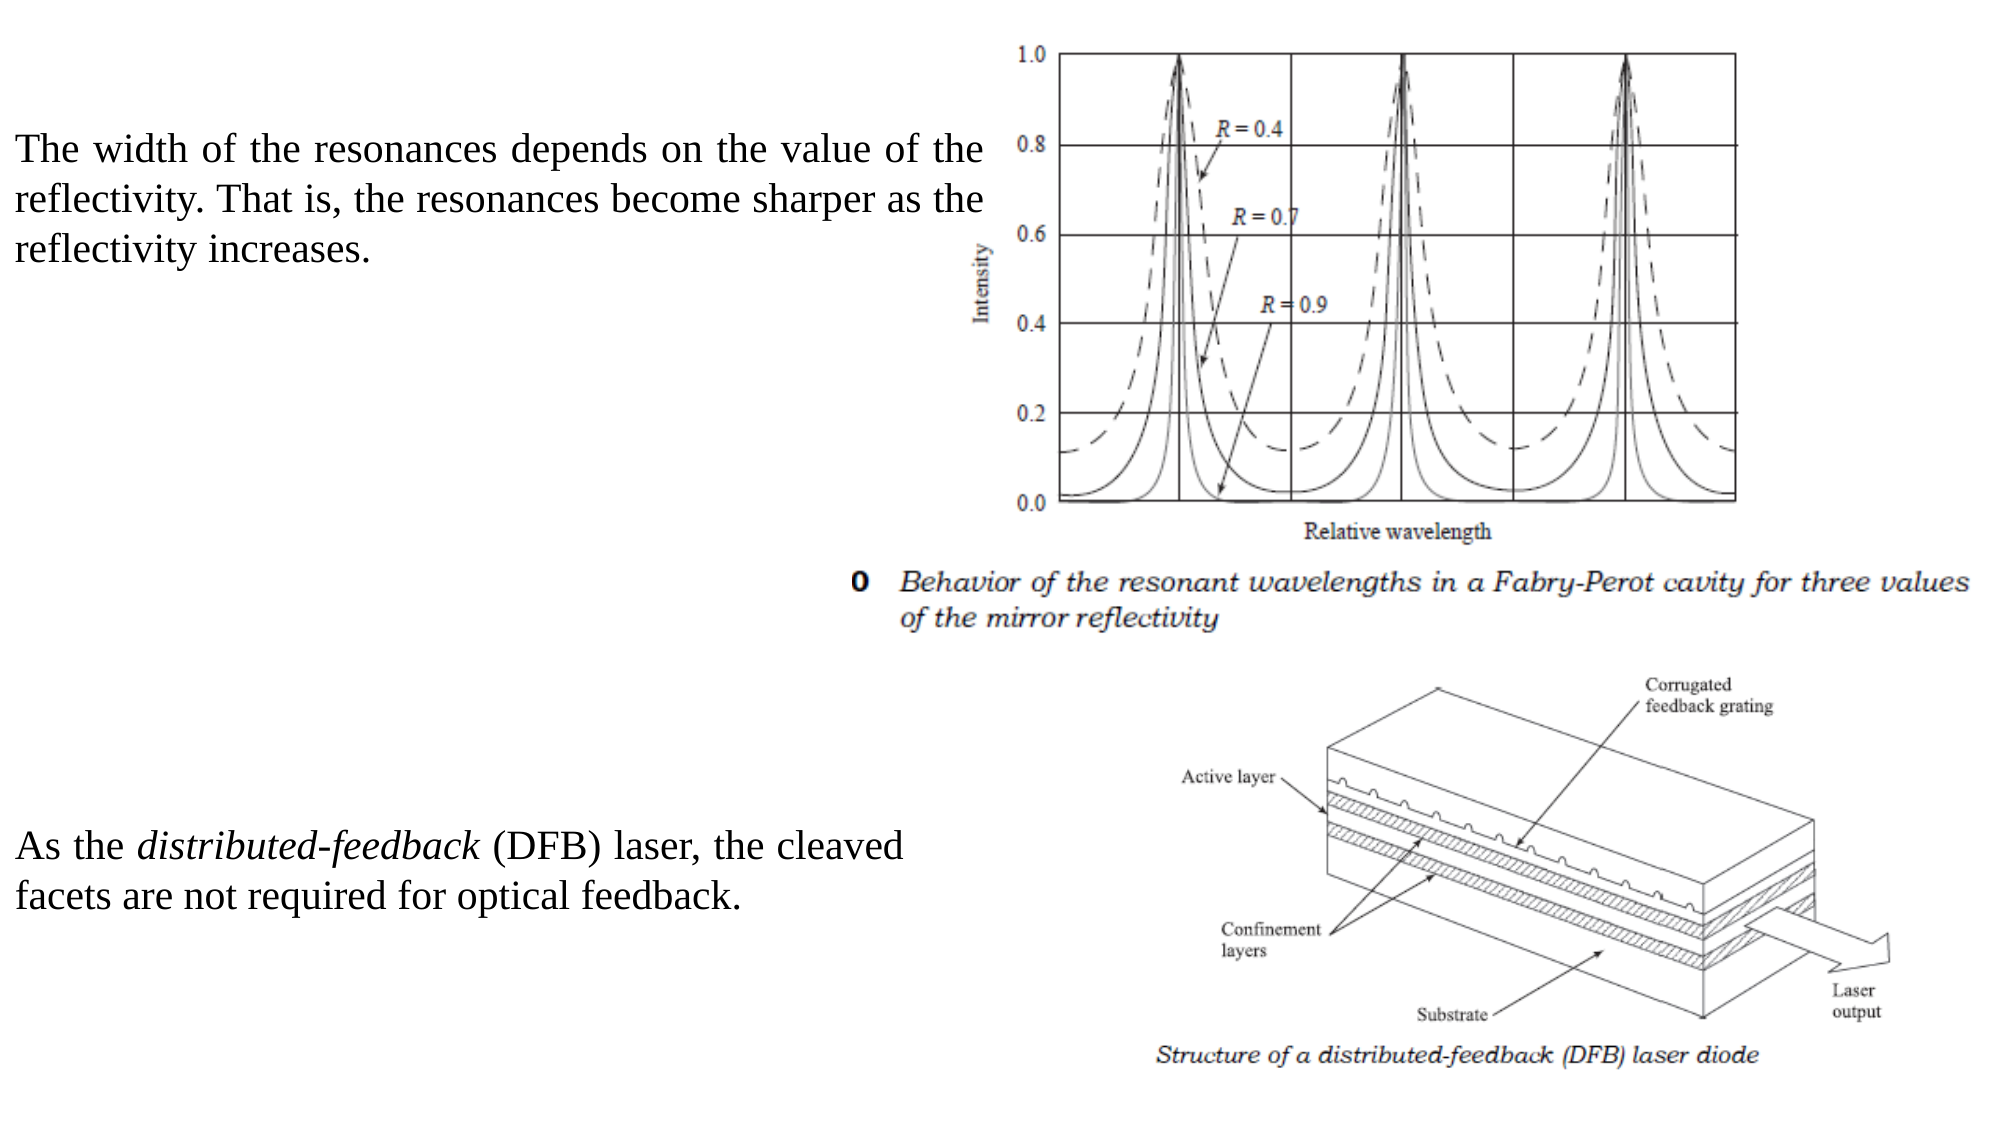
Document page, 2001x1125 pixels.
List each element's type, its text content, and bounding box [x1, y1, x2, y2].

picture [852, 0, 2000, 648]
picture [1150, 656, 1895, 1082]
text_box The width of the resonances depends on the value of the reflectivity. That is, the resonances become sharper as the reflectivity increases. [0, 113, 852, 278]
text_box As the distributed-feedback (DFB) laser, the cleaved facets are not required for optical feedback. [0, 810, 920, 926]
